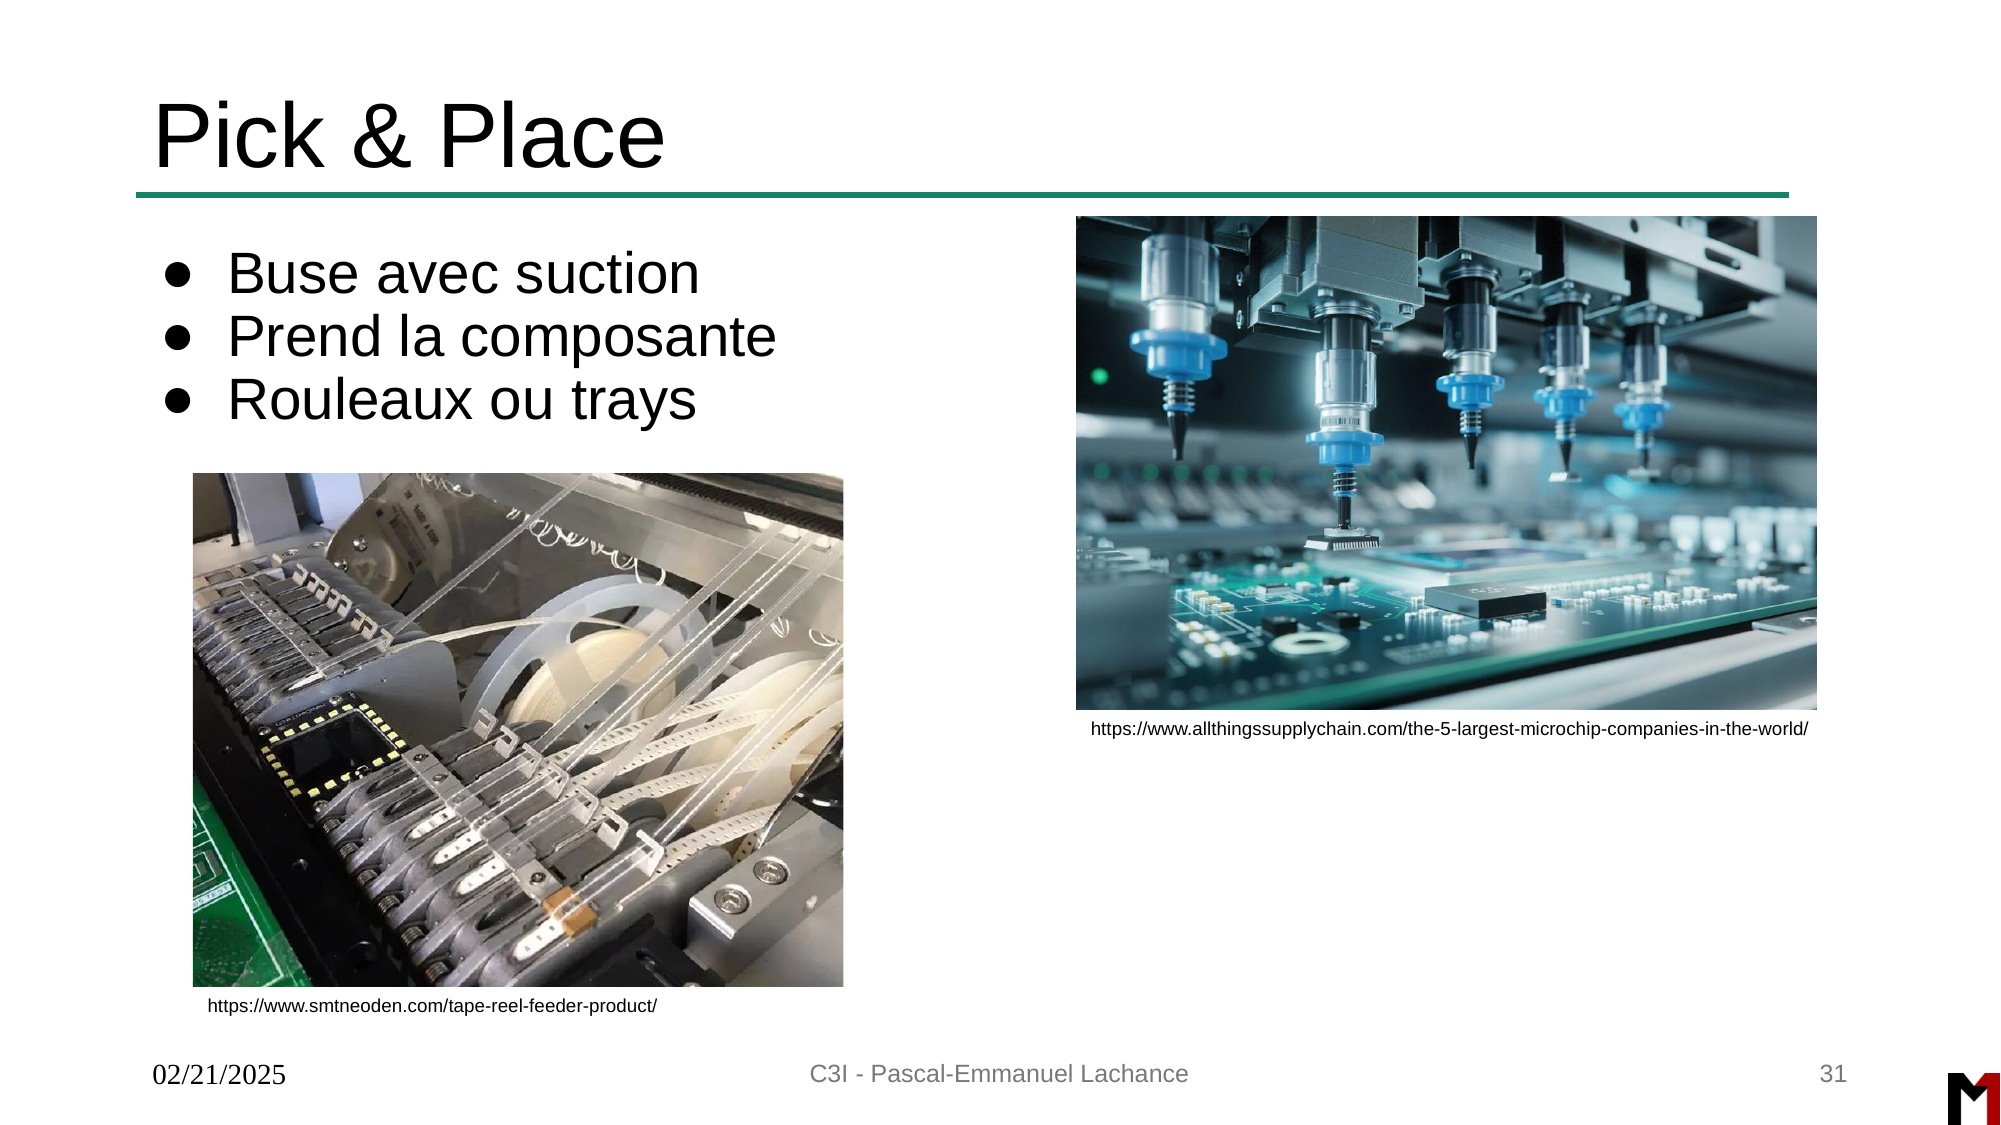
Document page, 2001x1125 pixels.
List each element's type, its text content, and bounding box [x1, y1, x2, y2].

text_box https://www.smtneoden.com/tape-reel-feeder-product/ [192, 986, 1153, 1028]
picture [1948, 1073, 2000, 1125]
list Buse avec suction Prend la composante Rouleaux ou trays [137, 236, 1863, 1043]
picture [1075, 215, 1818, 710]
picture [192, 472, 844, 987]
title Pick & Place [137, 29, 1863, 236]
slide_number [137, 1042, 588, 1103]
footer C3I - Pascal-Emmanuel Lachance [662, 1042, 1338, 1103]
text_box https://www.allthingssupplychain.com/the-5-largest-microchip-companies-in-the-world/ [1076, 709, 2000, 751]
slide_number ‹#› [1412, 1042, 1863, 1103]
